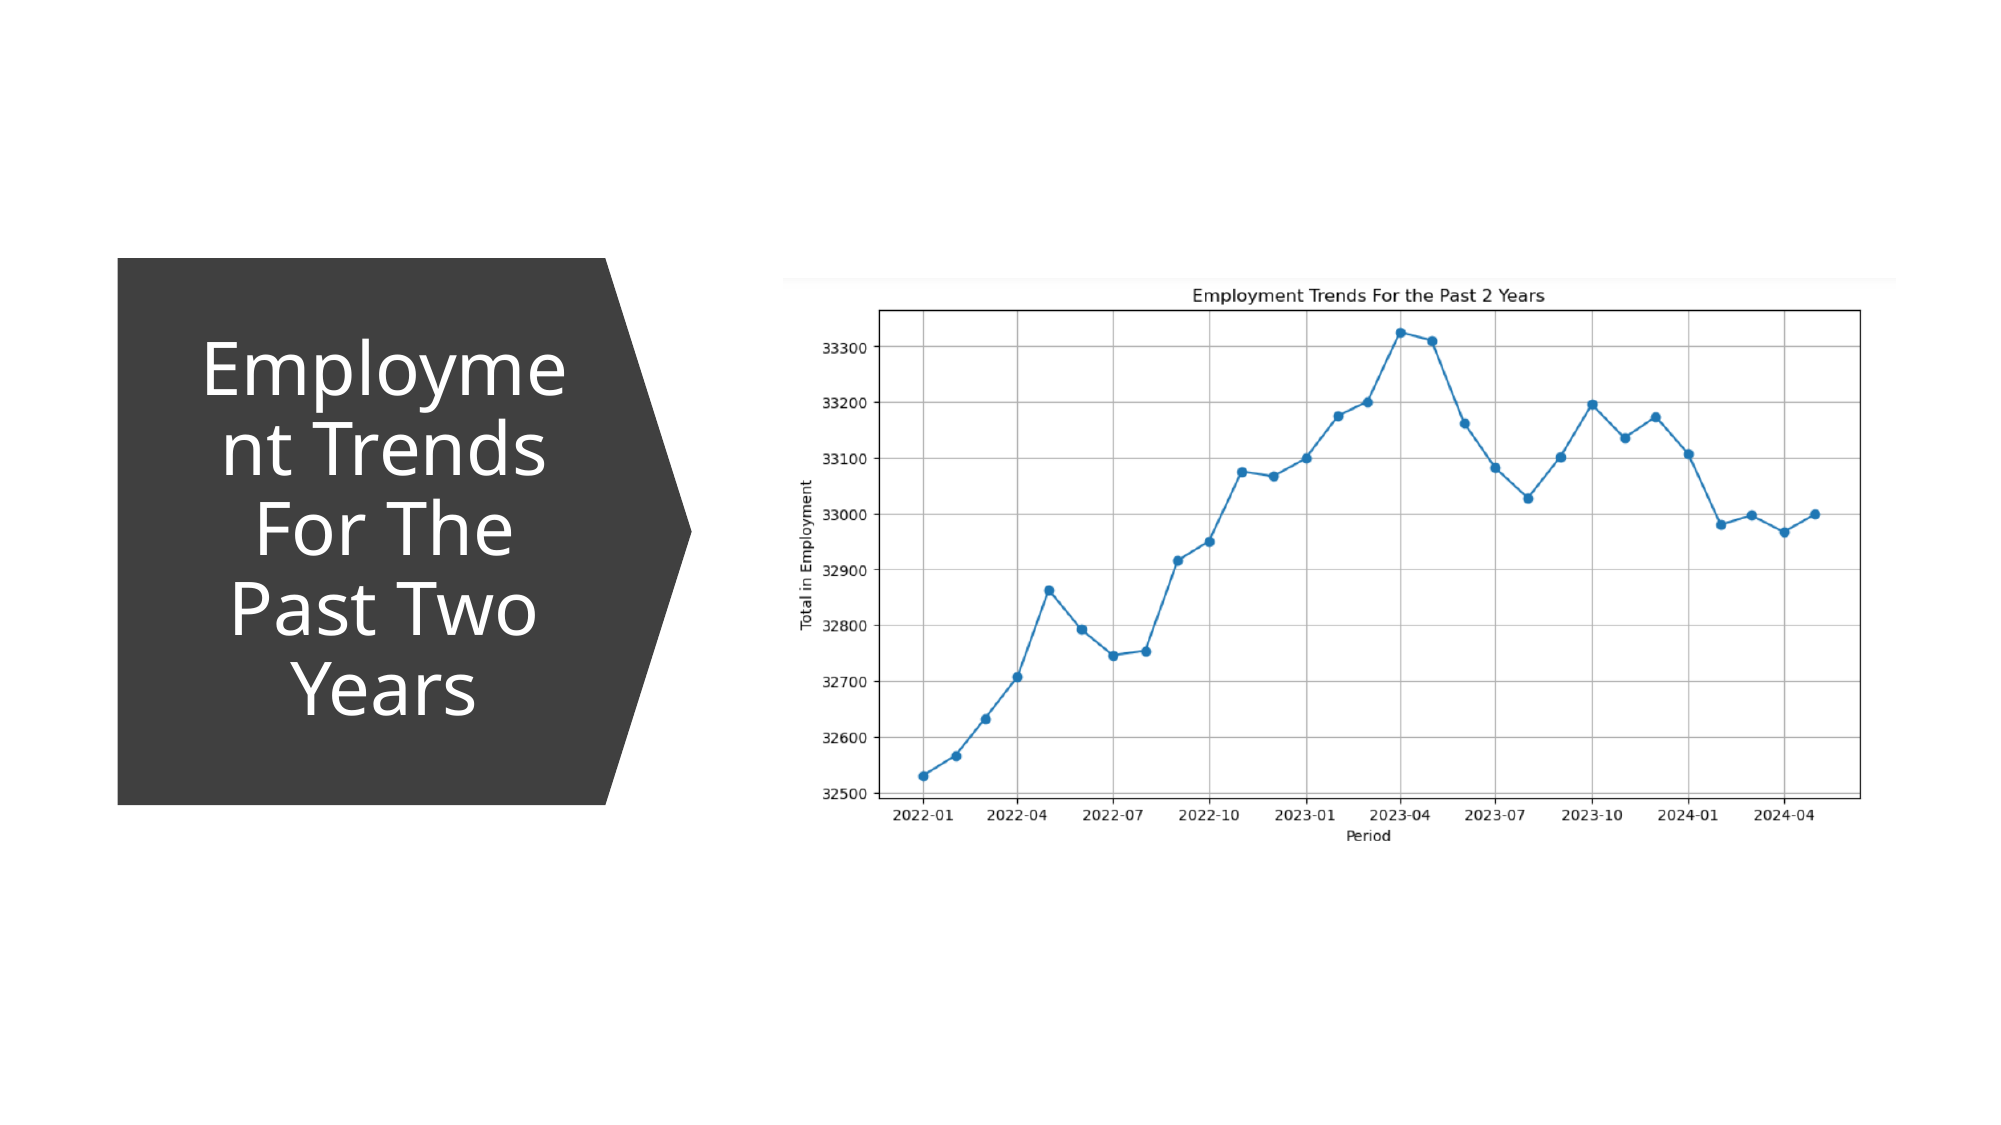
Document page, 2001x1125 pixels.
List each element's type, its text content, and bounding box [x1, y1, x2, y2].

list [783, 278, 1897, 847]
title Employment Trends For The Past Two Years [168, 322, 601, 741]
text_box [116, 256, 694, 807]
